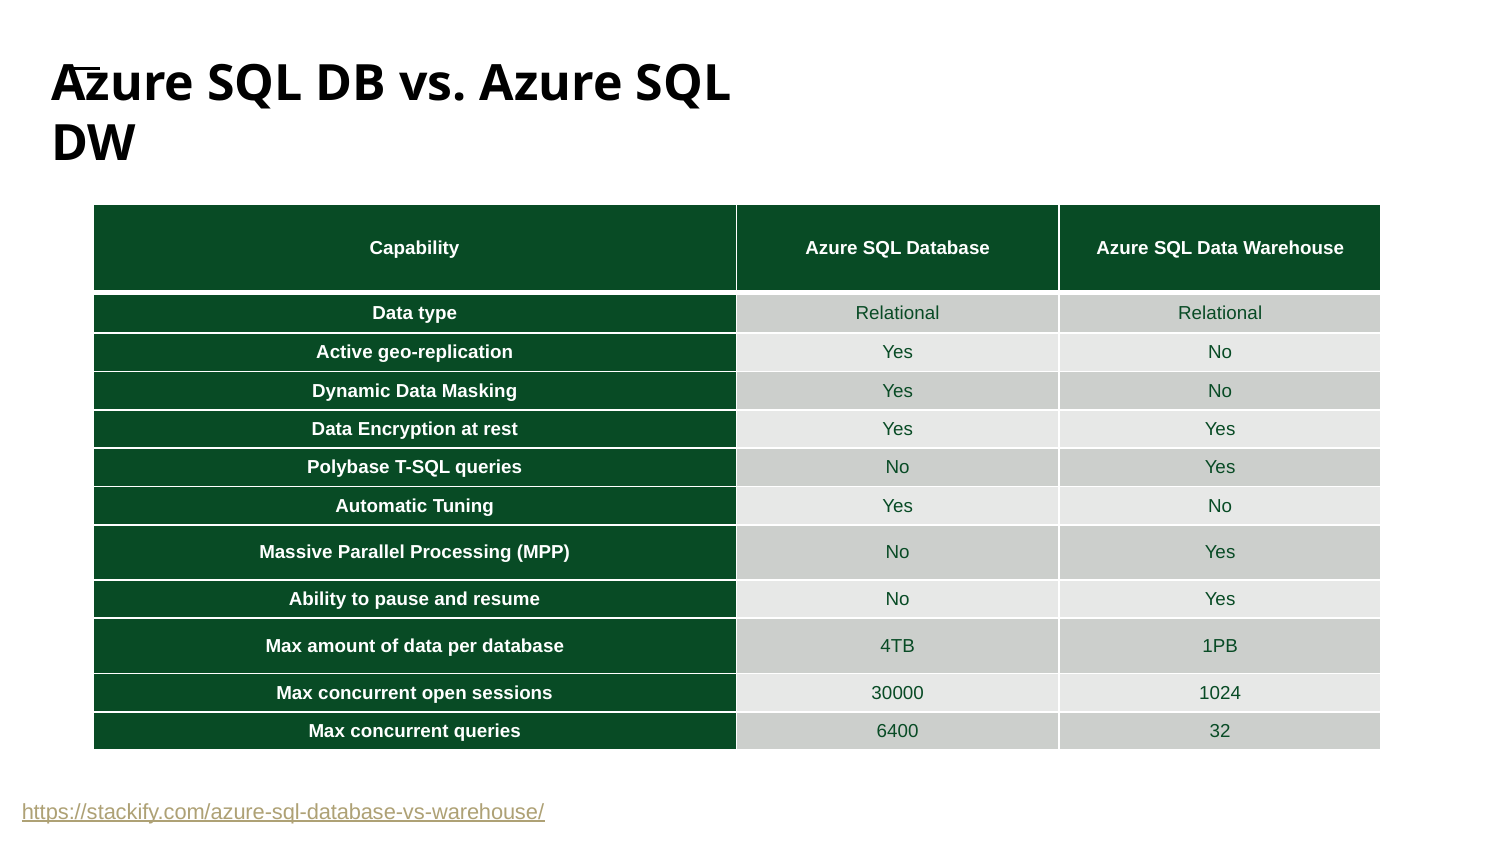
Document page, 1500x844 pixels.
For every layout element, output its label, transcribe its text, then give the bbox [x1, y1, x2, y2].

table_cell No [737, 449, 1058, 486]
table_cell Max amount of data per database [94, 619, 736, 673]
table_cell Max concurrent queries [94, 713, 736, 749]
table_header Capability [94, 205, 736, 290]
table_cell 30000 [737, 674, 1058, 711]
table_cell No [1060, 372, 1380, 409]
table_cell Yes [1060, 581, 1380, 617]
text_box https://stackify.com/azure-sql-database-vs-warehouse/ [7, 789, 666, 831]
table_cell Ability to pause and resume [94, 581, 736, 617]
table_cell Yes [737, 372, 1058, 409]
table_cell Yes [737, 411, 1058, 447]
table_header Azure SQL Database [737, 205, 1058, 290]
table_cell Yes [1060, 449, 1380, 486]
table_cell No [1060, 334, 1380, 371]
table_cell 1PB [1060, 619, 1380, 673]
table_cell 1024 [1060, 674, 1380, 711]
table_cell Massive Parallel Processing (MPP) [94, 526, 736, 579]
table_header Azure SQL Data Warehouse [1060, 205, 1380, 290]
table_cell Yes [1060, 411, 1380, 447]
table_cell Yes [1060, 526, 1380, 579]
table_cell Relational [737, 295, 1058, 332]
table_cell Data Encryption at rest [94, 411, 736, 447]
table_cell Yes [737, 487, 1058, 524]
table_cell Max concurrent open sessions [94, 674, 736, 711]
table_cell Active geo-replication [94, 334, 736, 371]
table_cell 6400 [737, 713, 1058, 749]
table_cell Relational [1060, 295, 1380, 332]
table_cell No [737, 581, 1058, 617]
table_cell Automatic Tuning [94, 487, 736, 524]
table_cell 32 [1060, 713, 1380, 749]
table_cell 4TB [737, 619, 1058, 673]
table_cell No [737, 526, 1058, 579]
title Azure SQL DB vs. Azure SQL DW [36, 71, 835, 186]
table_cell Dynamic Data Masking [94, 372, 736, 409]
table_cell Yes [737, 334, 1058, 371]
table_cell Data type [94, 295, 736, 332]
table_cell Polybase T-SQL queries [94, 449, 736, 486]
table_cell No [1060, 487, 1380, 524]
